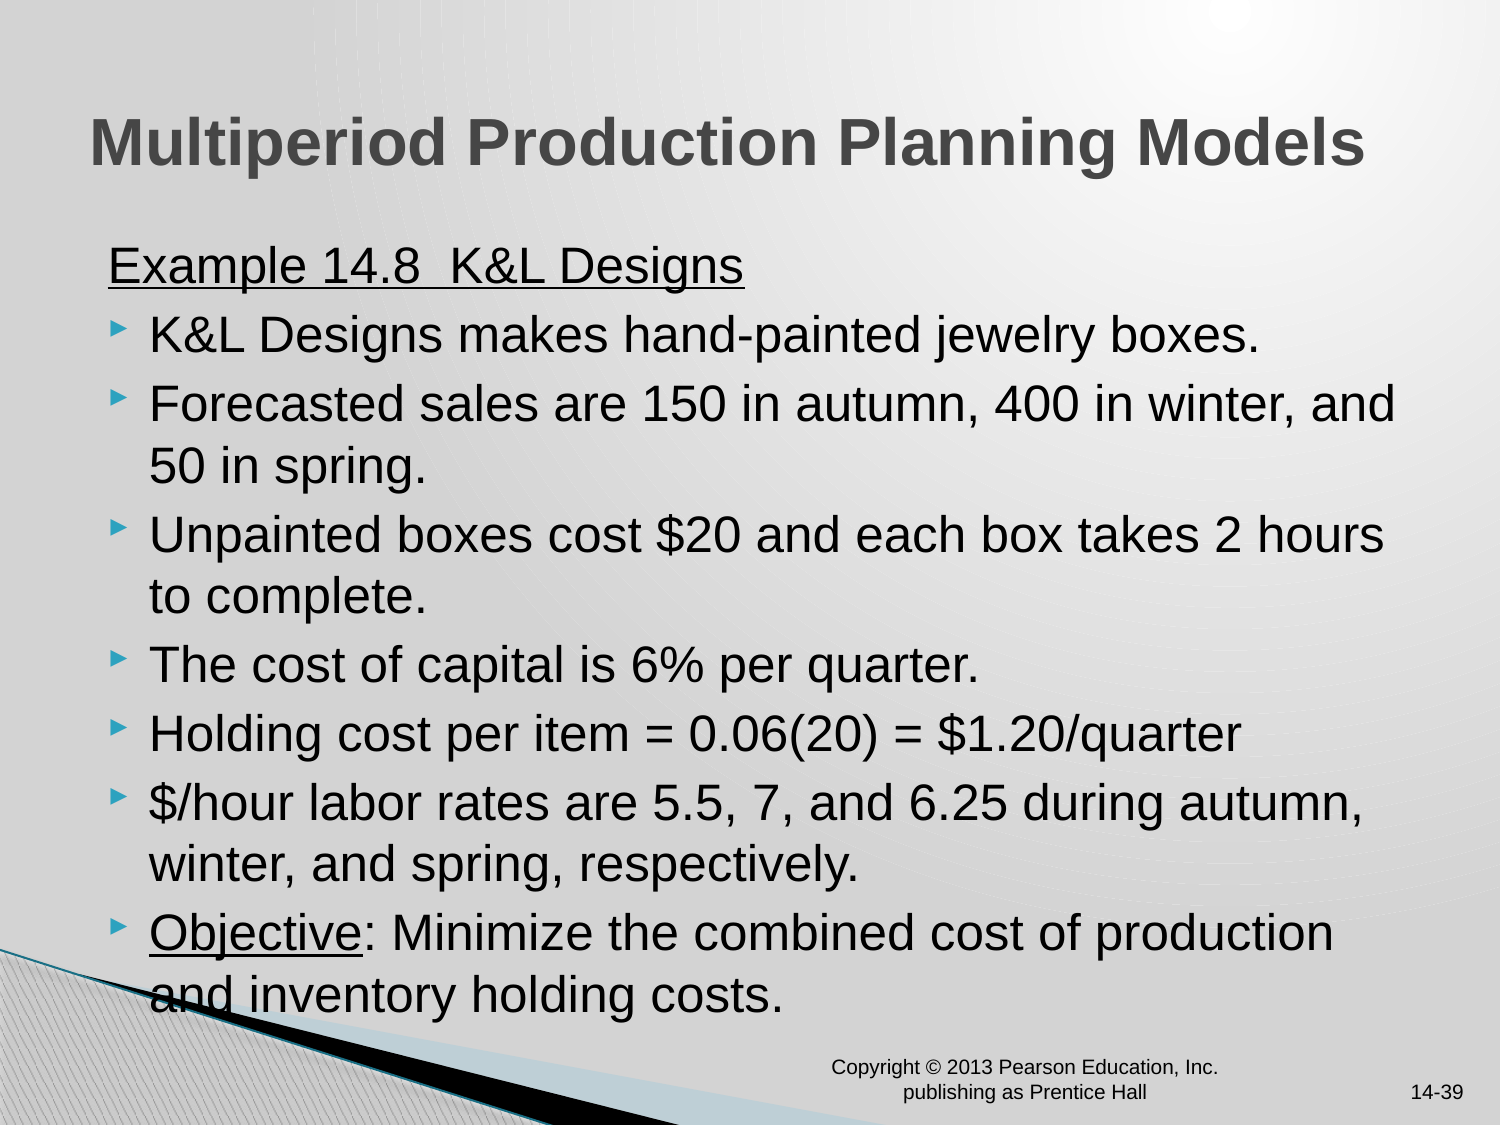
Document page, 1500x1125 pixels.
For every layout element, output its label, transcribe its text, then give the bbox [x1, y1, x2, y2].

footer Copyright © 2013 Pearson Education, Inc. publishing as Prentice Hall [812, 1051, 1238, 1112]
slide_number 14-39 [1362, 1051, 1479, 1112]
title Multiperiod Production Planning Models [75, 45, 1425, 233]
list Example 14.8 K&L Designs K&L Designs makes hand-painted jewelry boxes. Forecasted sales are 150 in autumn, 400 in winter, and 50 in spring. Unpainted boxes cost $20 and each box takes 2 hours to complete. The cost of capital is 6% per quarter. Holding cost per item = 0.06(20) = $1.20/quarter $/hour labor rates are 5.5, 7, and 6.25 during autumn, winter, and spring, respectively. Objective: Minimize the combined cost of production and inventory holding costs. [74, 224, 1426, 1038]
